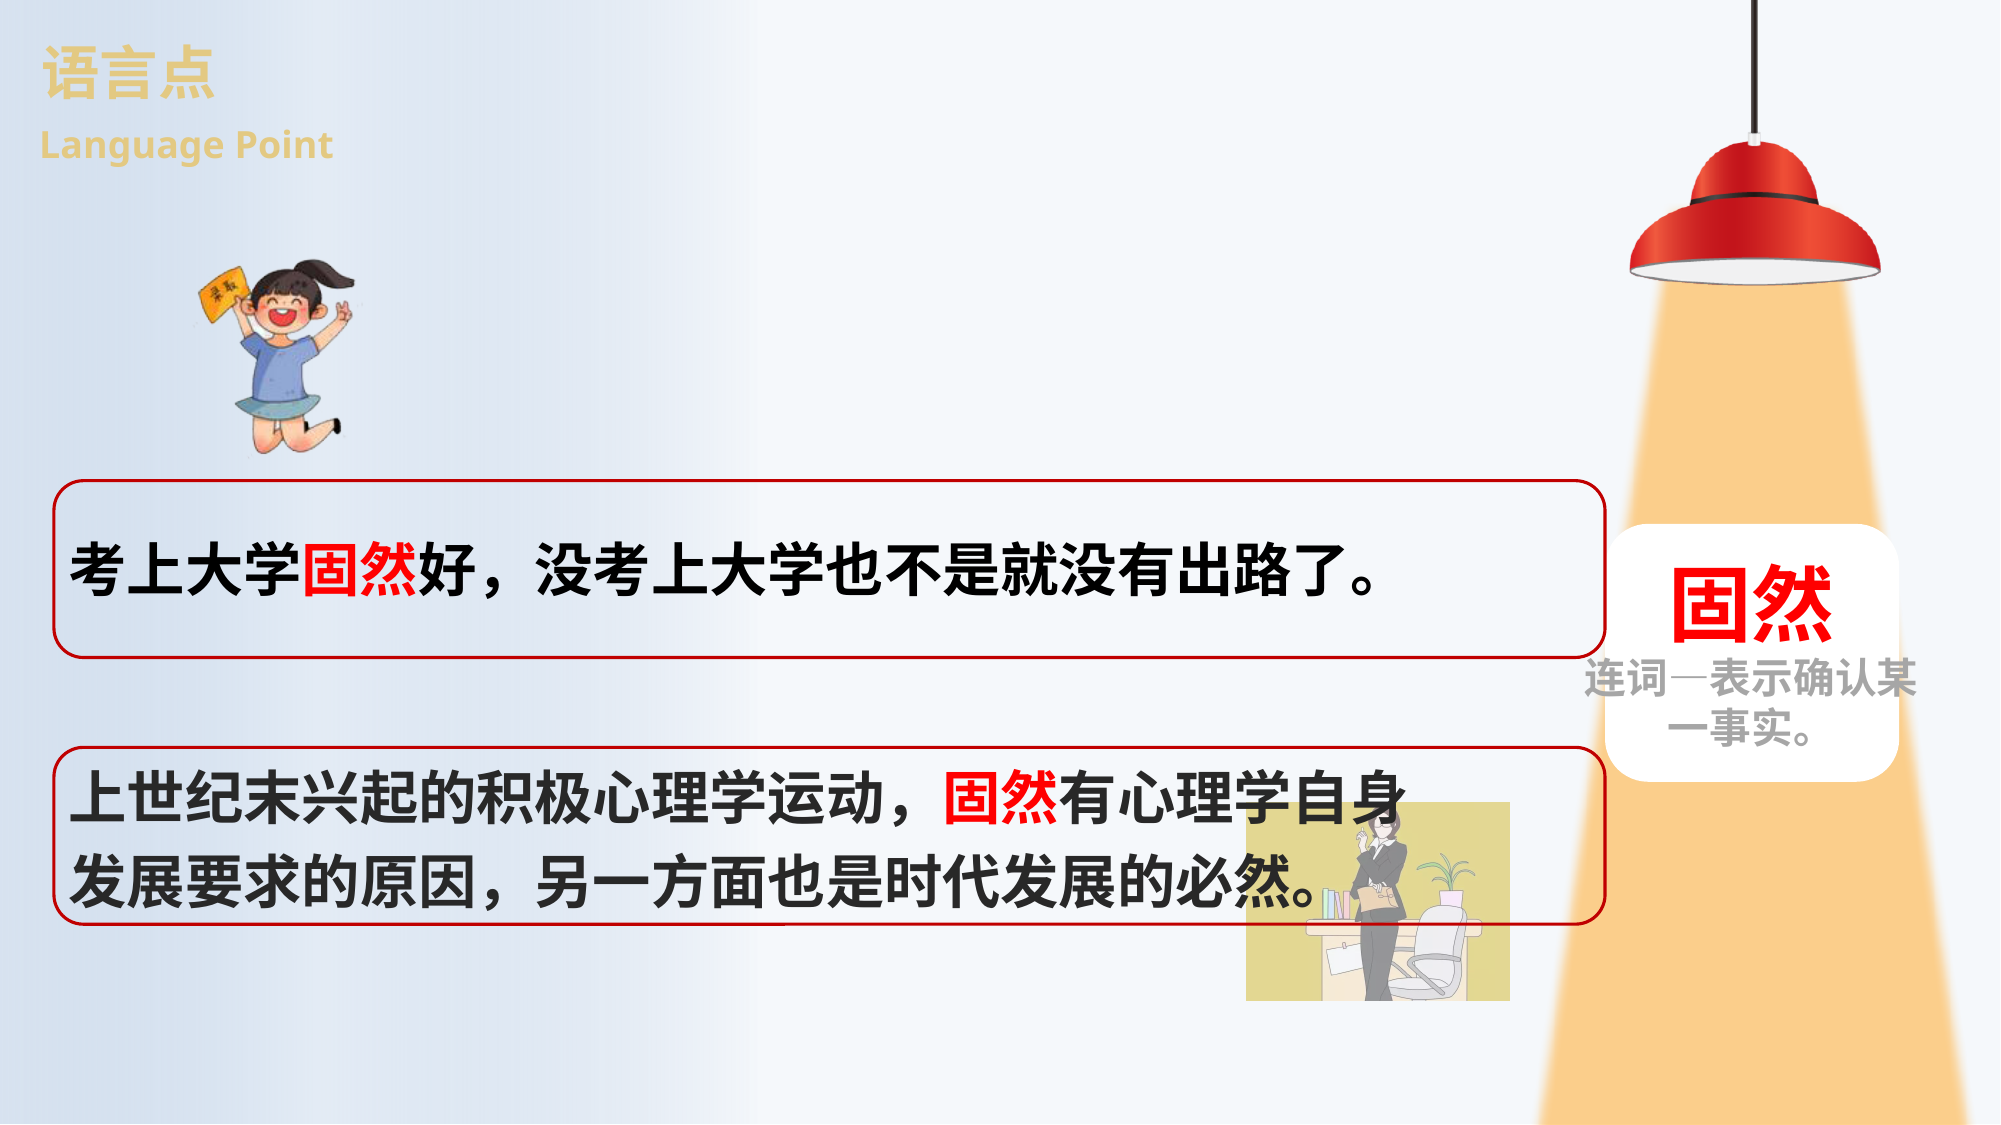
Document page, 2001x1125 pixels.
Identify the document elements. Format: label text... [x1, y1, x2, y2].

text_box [53, 739, 1679, 925]
text_box 语言点 [27, 28, 1066, 114]
text_box [1641, 295, 1874, 523]
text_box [53, 480, 1679, 658]
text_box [1554, 523, 1949, 782]
text_box [1547, 782, 1962, 1125]
text_box Language Point [24, 113, 349, 174]
picture [0, 0, 2001, 1125]
